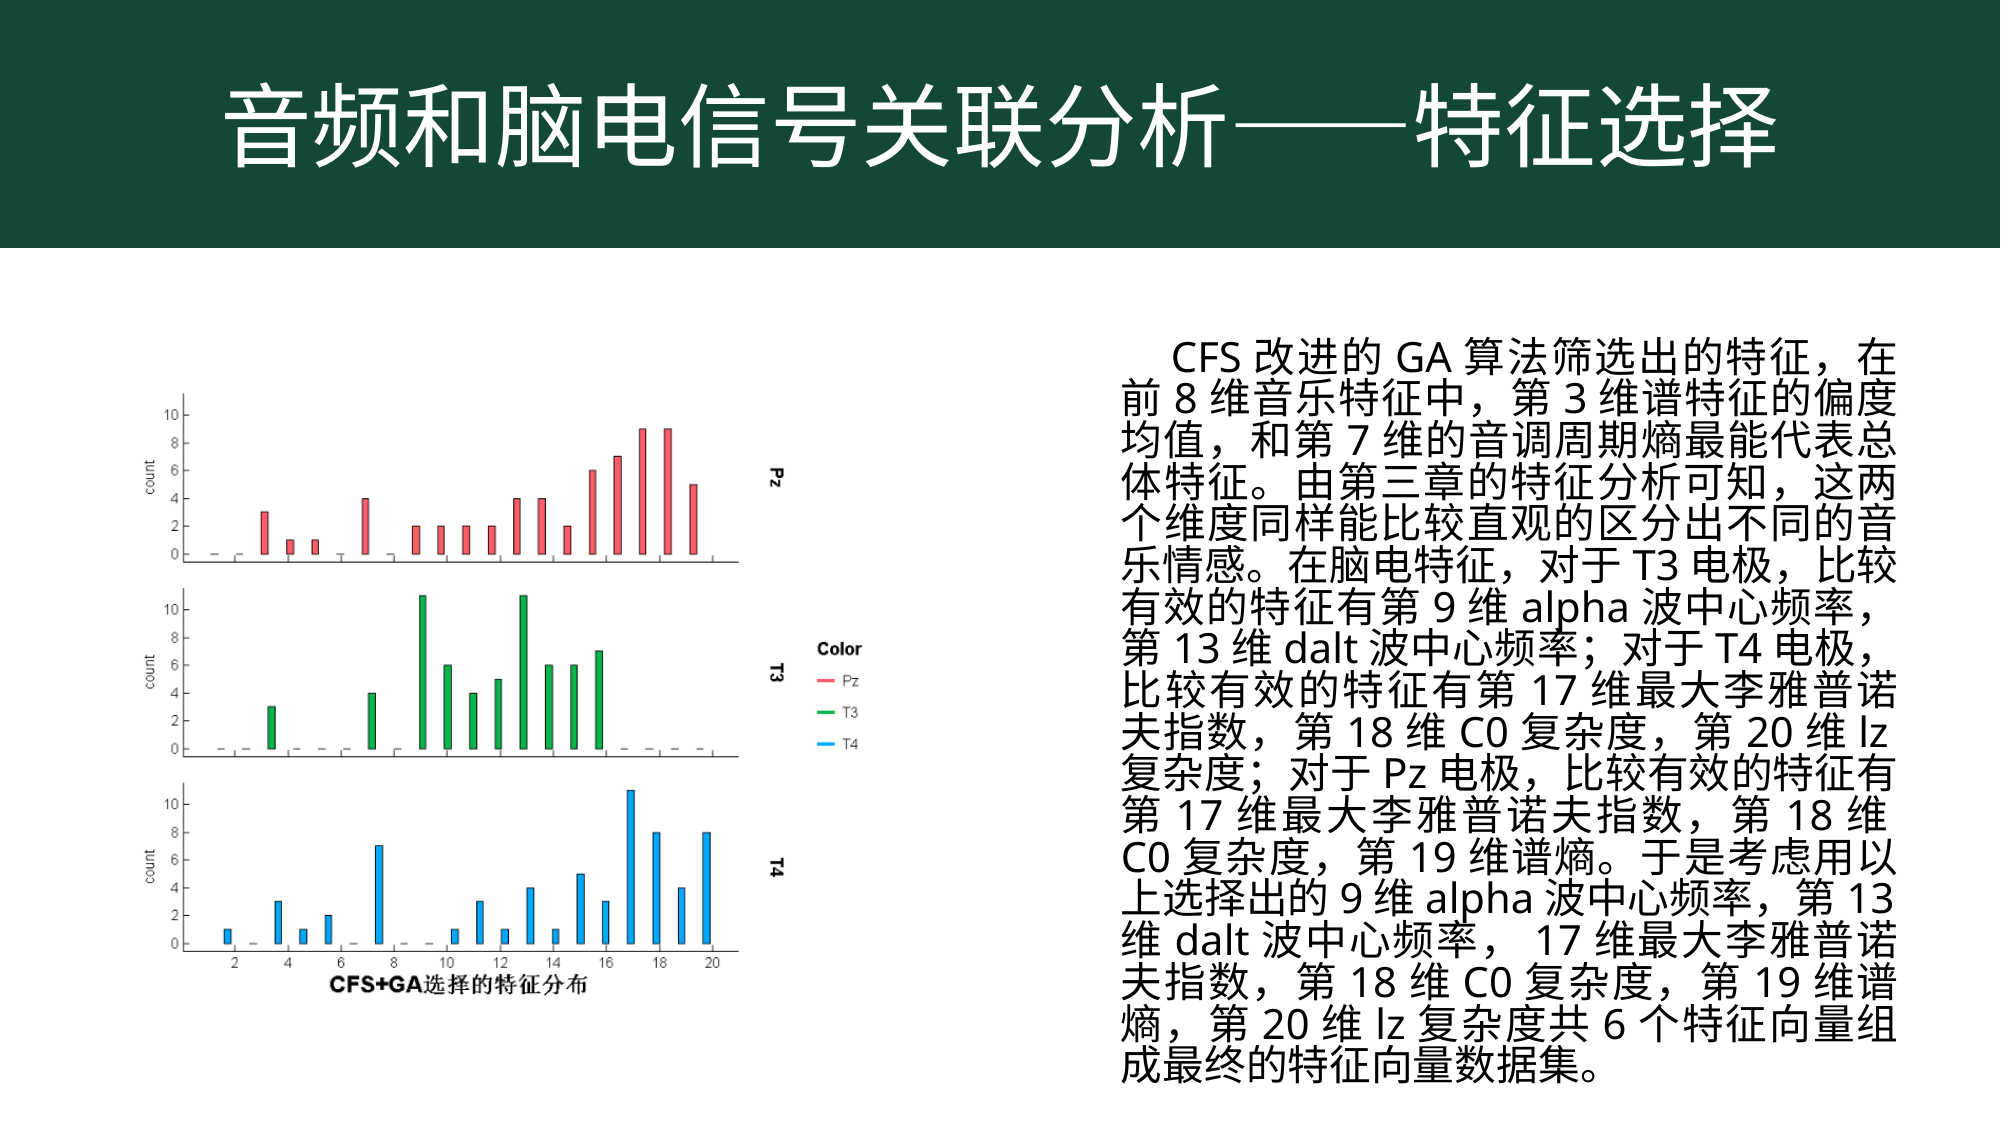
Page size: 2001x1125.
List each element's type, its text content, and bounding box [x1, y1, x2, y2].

picture [111, 367, 906, 1026]
text_box 音频和脑电信号关联分析——特征选择 [0, 0, 2000, 248]
text_box CFS改进的GA算法筛选出的特征，在前8维音乐特征中，第3维谱特征的偏度均值，和第7维的音调周期熵最能代表总体特征。由第三章的特征分析可知，这两个维度同样能比较直观的区分出不同的音乐情感。在脑电特征，对于T3电极，比较有效的特征有第9维alpha波中心频率，第13维dalt波中心频率；对于T4电极，比较有效的特征有第17维最大李雅普诺夫指数，第18维C0复杂度，第20维lz复杂度；对于Pz电极，比较有效的特征有第17维最大李雅普诺夫指数，第18维C0复杂度，第19维谱熵。于是考虑用以上选择出的9维alpha波中心频率，第13维dalt波中心频率，17维最大李雅普诺夫指数，第18维C0复杂度，第19维谱熵，第20维lz复杂度共6个特征向量组成最终的特征向量数据集。 [1106, 331, 1914, 1097]
